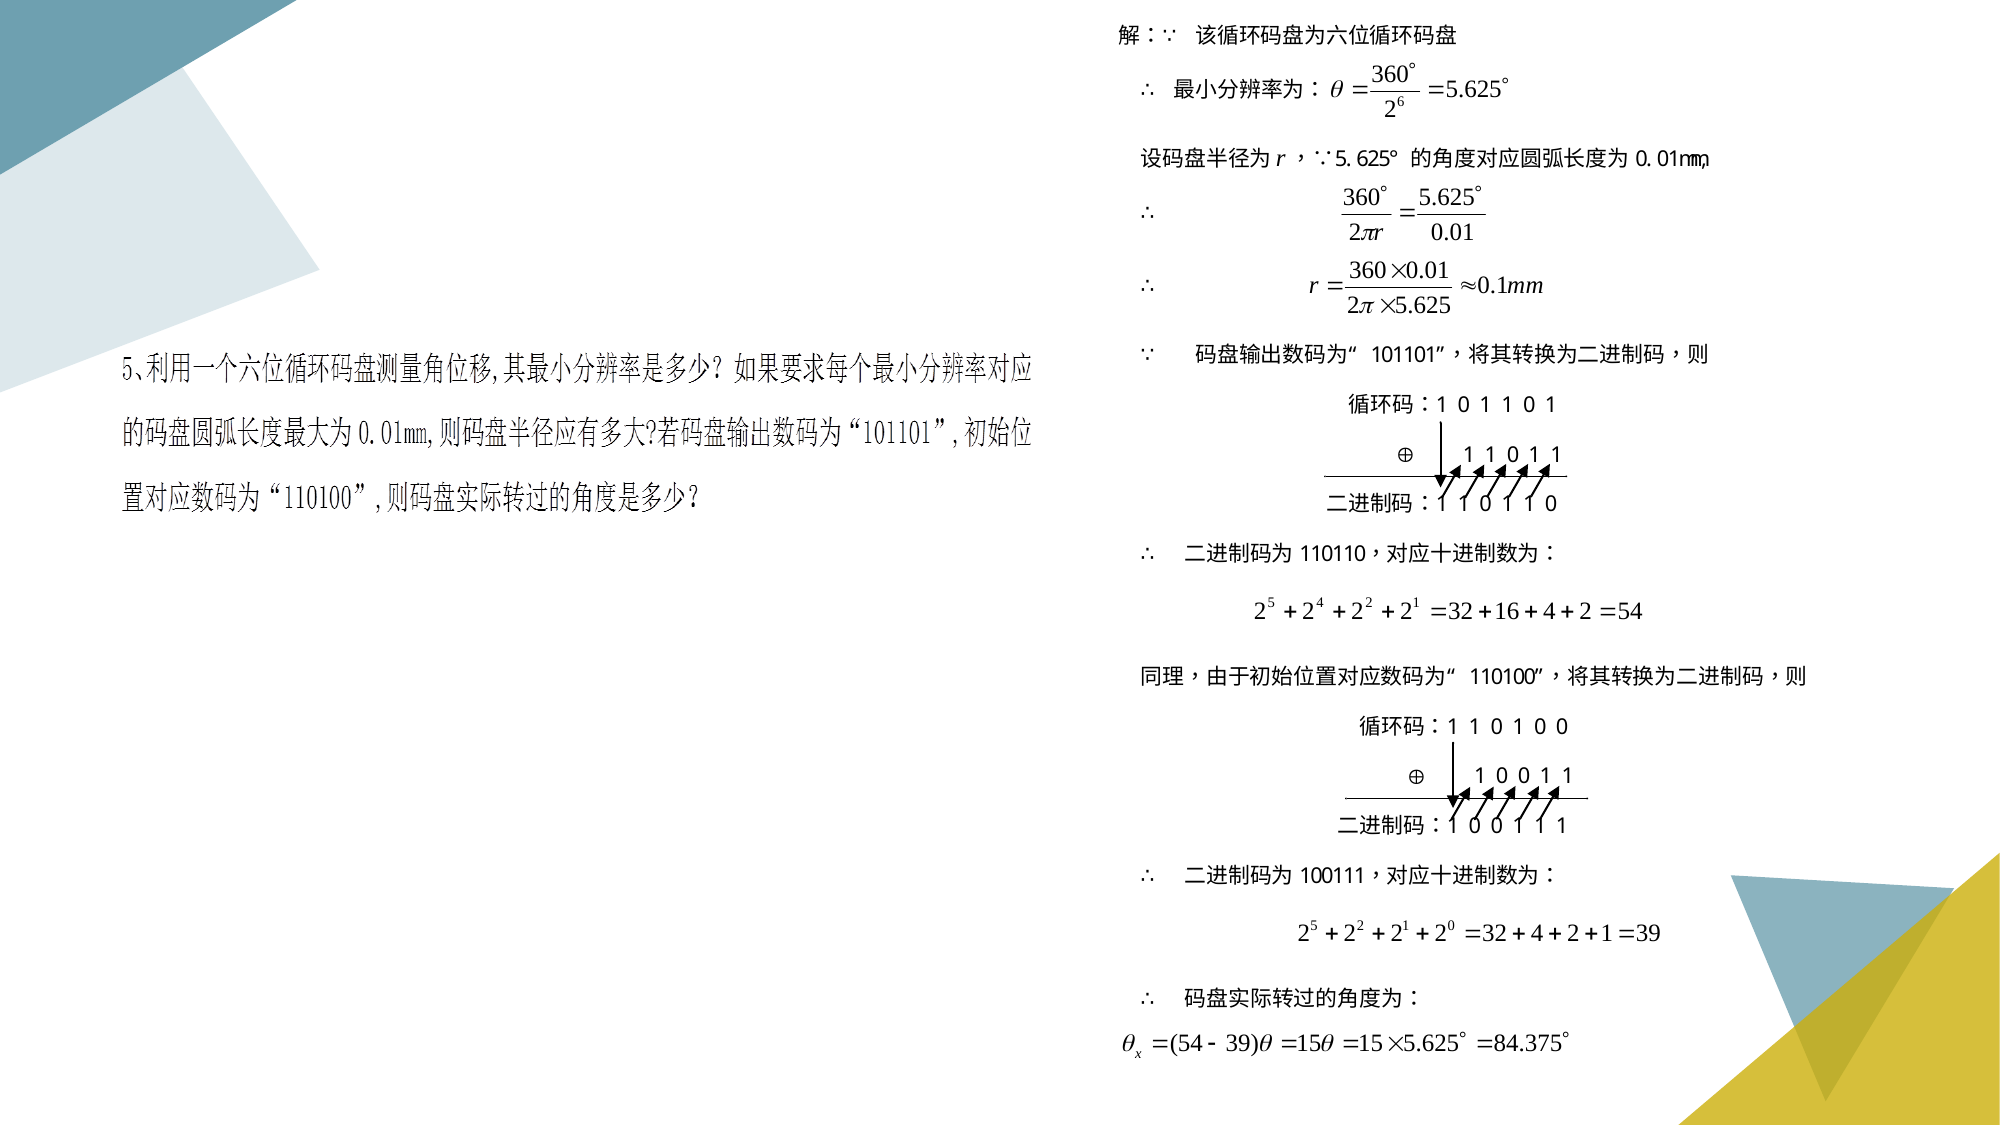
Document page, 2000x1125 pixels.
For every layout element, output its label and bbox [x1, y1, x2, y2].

picture [1118, 0, 1982, 1077]
picture [121, 332, 1031, 538]
